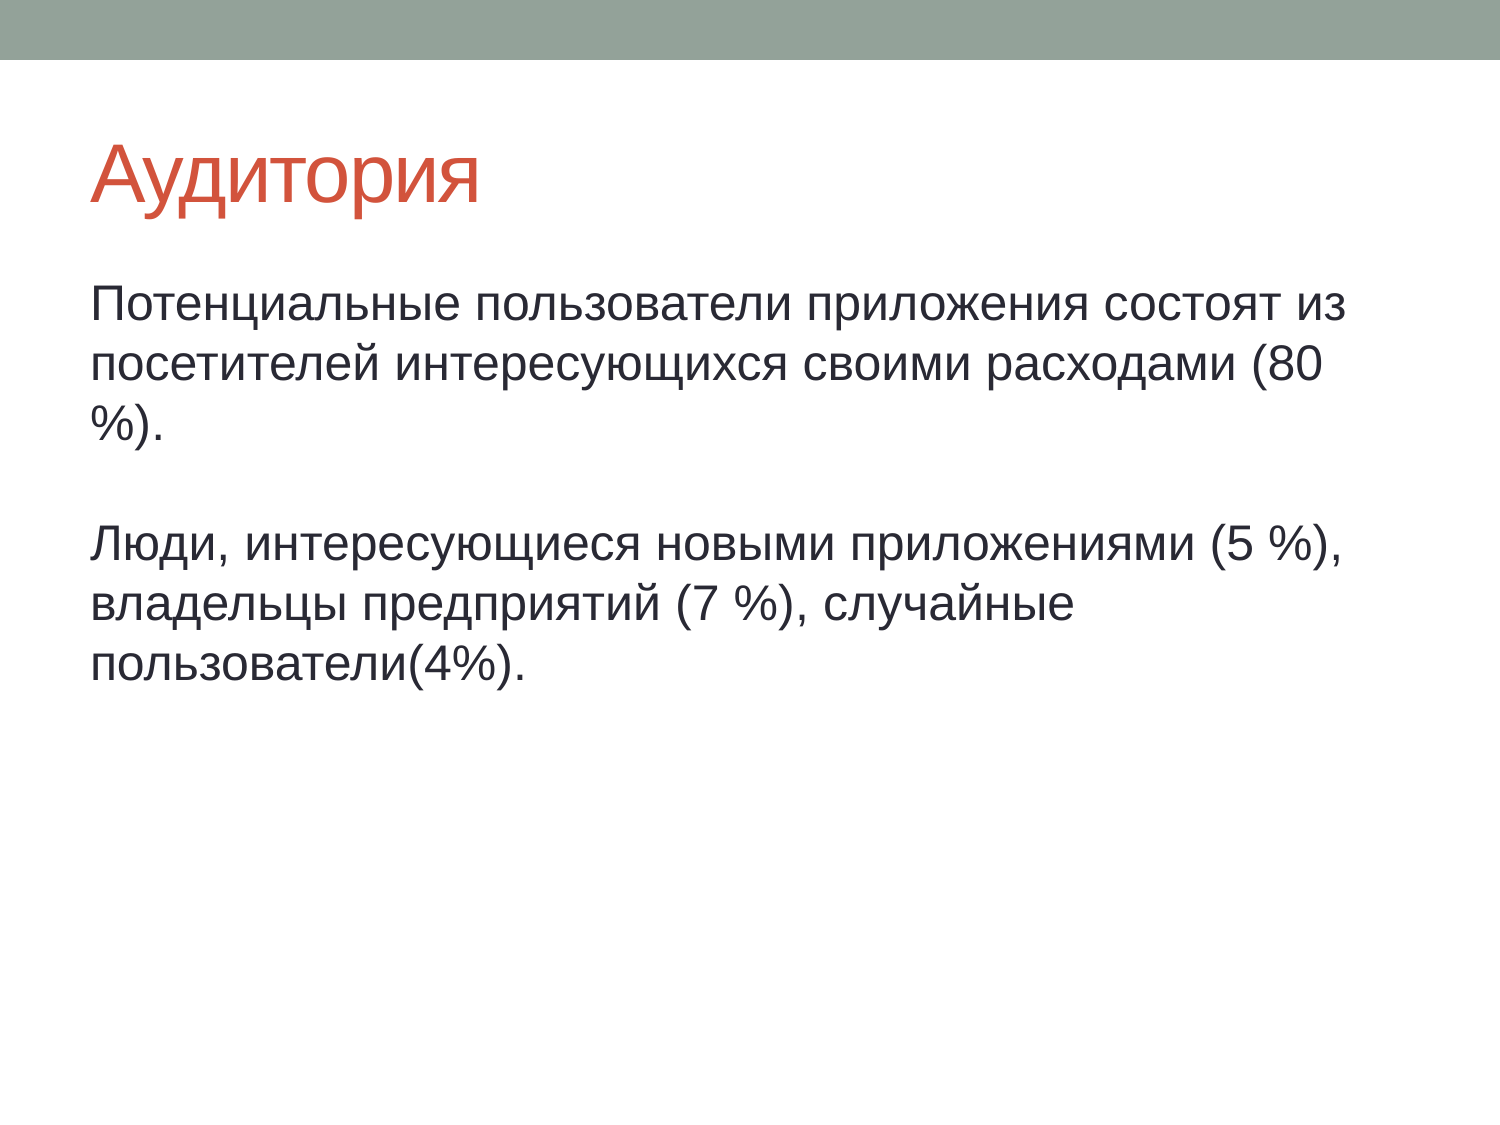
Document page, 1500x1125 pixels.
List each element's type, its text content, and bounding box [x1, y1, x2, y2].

title Аудитория [75, 87, 1425, 250]
list Потенциальные пользователи приложения состоят из посетителей интересующихся своими расходами (80 %). Люди, интересующиеся новыми приложениями (5 %), владельцы предприятий (7 %), случайные пользователи(4%). [75, 262, 1425, 1063]
